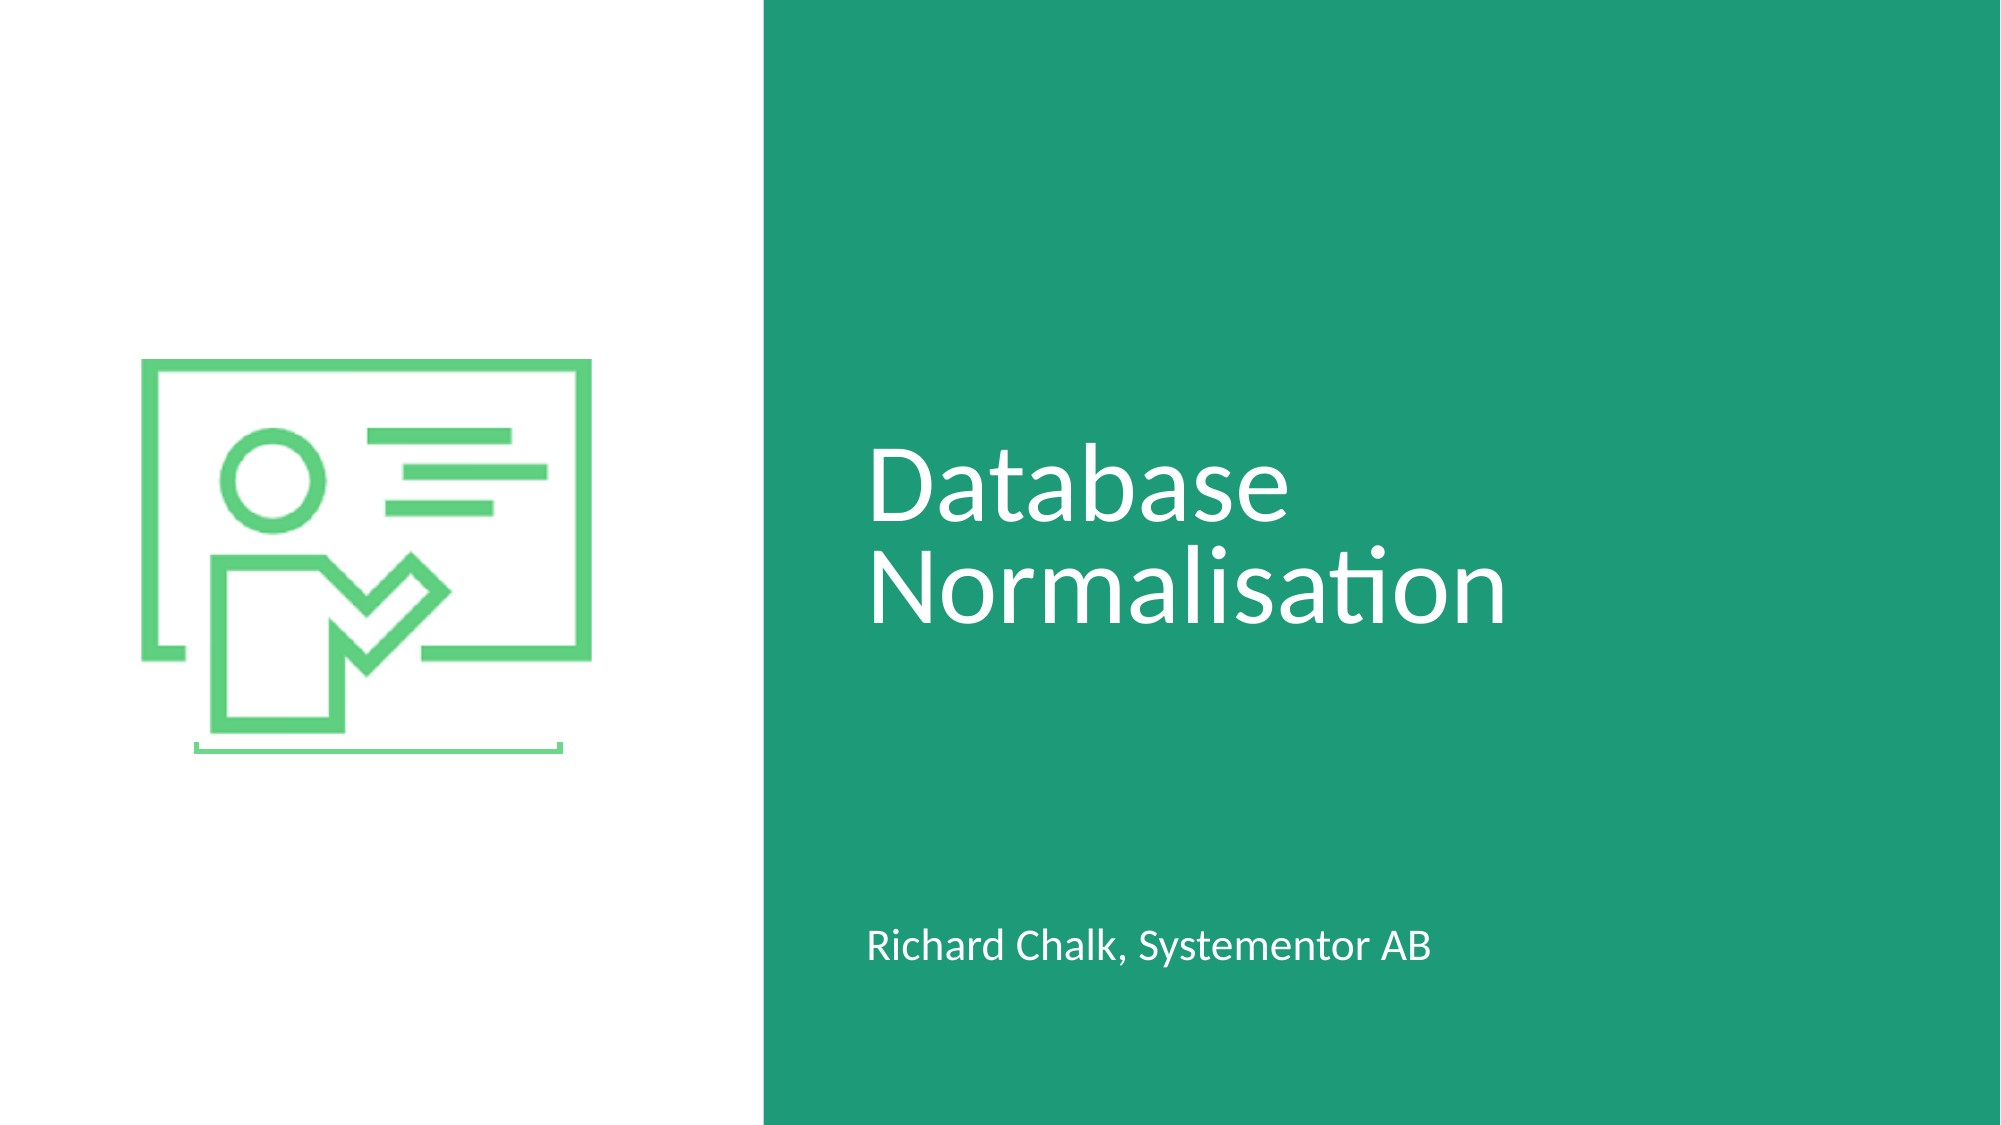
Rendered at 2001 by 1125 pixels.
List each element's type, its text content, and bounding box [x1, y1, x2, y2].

picture [140, 359, 592, 743]
text_box Richard Chalk, Systementor AB [851, 673, 1750, 979]
text_box [763, 0, 2000, 1125]
text_box Database Normalisation [851, 214, 1959, 652]
